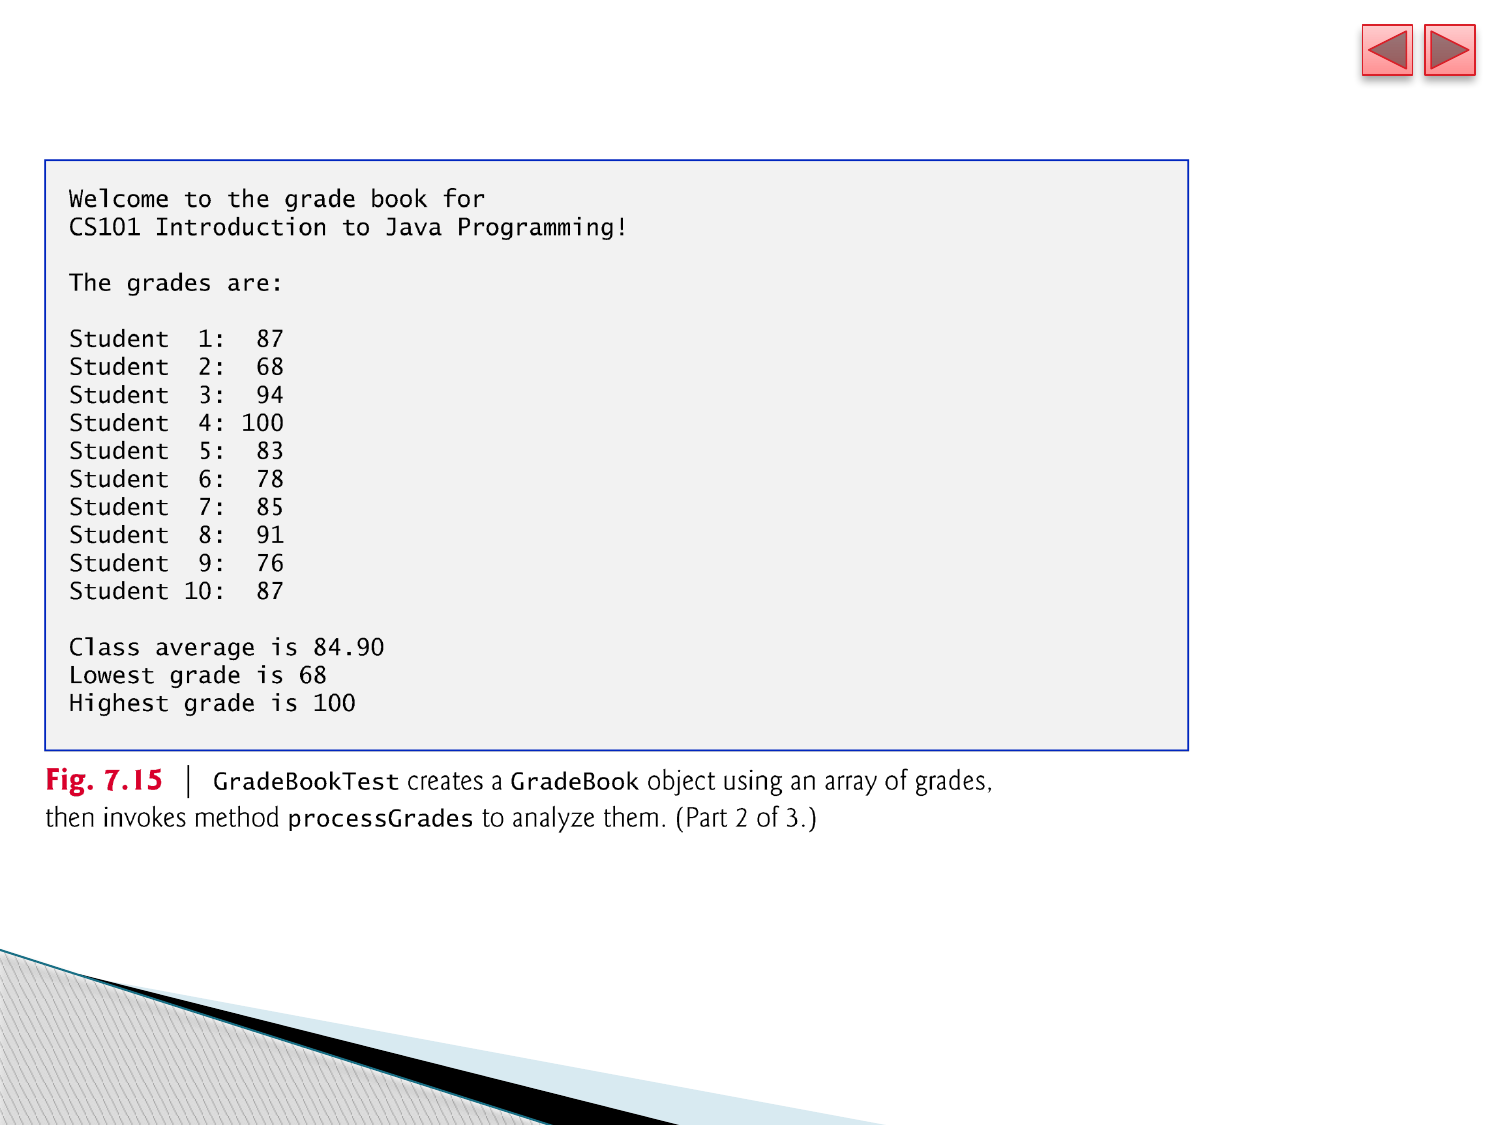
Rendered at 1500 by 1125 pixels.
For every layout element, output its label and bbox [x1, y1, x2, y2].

picture [0, 106, 1500, 1018]
